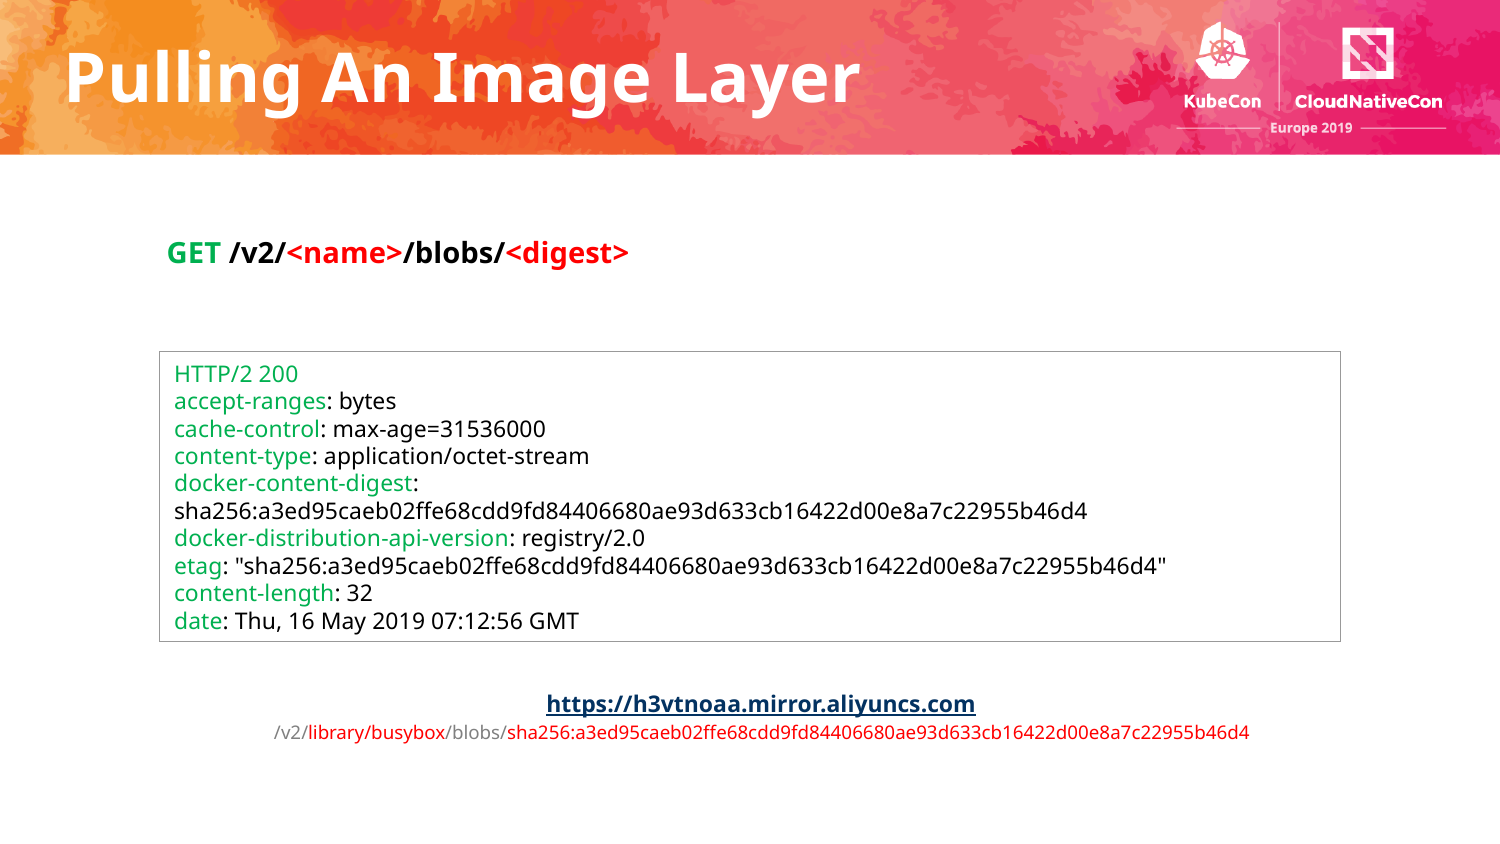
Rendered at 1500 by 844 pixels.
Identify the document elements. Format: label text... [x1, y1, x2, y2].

text_box HTTP/2 200 accept-ranges: bytes cache-control: max-age=31536000 content-type: application/octet-stream docker-content-digest: sha256:a3ed95caeb02ffe68cdd9fd84406680ae93d633cb16422d00e8a7c22955b46d4 docker-distribution-api-version: registry/2.0 etag: "sha256:a3ed95caeb02ffe68cdd9fd84406680ae93d633cb16422d00e8a7c22955b46d4" content-length: 32 date: Thu, 16 May 2019 07:12:56 GMT [159, 351, 1341, 642]
title Pulling An Image Layer [52, 0, 1347, 163]
picture [0, 0, 1500, 844]
text_box GET /v2/<name>/blobs/<digest> https://h3vtnoaa.mirror.aliyuncs.com /v2/library/busybox/blobs/sha256:a3ed95caeb02ffe68cdd9fd84406680ae93d633cb16422d00e8a7c22955b46d4 [128, 219, 1372, 749]
